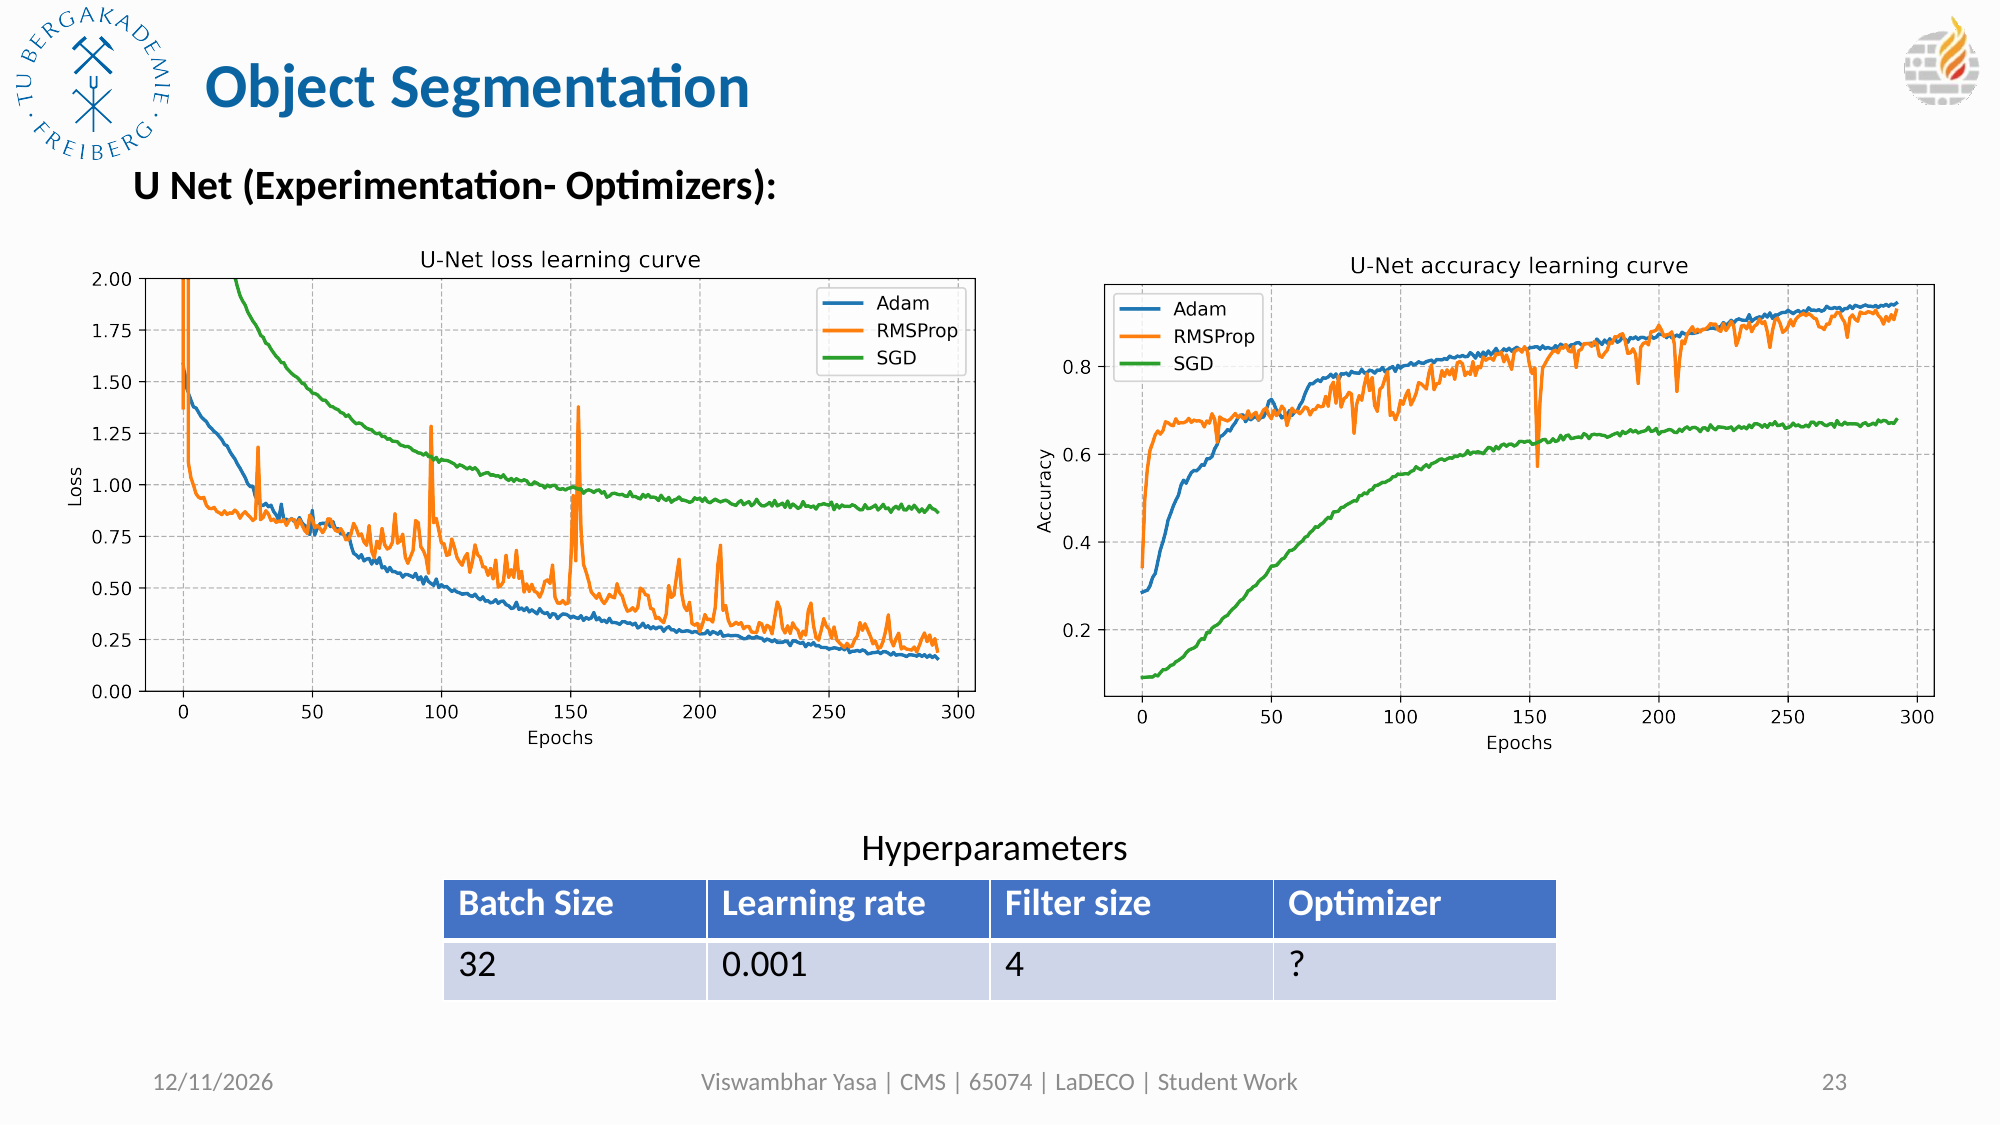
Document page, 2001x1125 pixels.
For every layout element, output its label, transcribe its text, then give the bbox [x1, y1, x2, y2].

table_cell ? [1274, 943, 1556, 1000]
footer Viswambhar Yasa | CMS | 65074 | LaDECO | Student Work [662, 1051, 1338, 1111]
text_box Hyperparameters [766, 816, 1224, 876]
table_cell 0.001 [708, 943, 989, 1000]
table_cell 4 [991, 943, 1273, 1000]
picture [16, 7, 170, 160]
text_box Object Segmentation [190, 37, 1247, 128]
picture [1023, 243, 1948, 766]
picture [1900, 14, 1984, 107]
table_header Optimizer [1274, 880, 1556, 938]
picture [52, 237, 989, 761]
table_header Learning rate [708, 880, 989, 938]
table_cell 32 [444, 943, 706, 1000]
table_header Batch Size [444, 880, 706, 938]
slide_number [137, 1051, 588, 1111]
slide_number 23 [1412, 1051, 1863, 1111]
text_box U Net (Experimentation- Optimizers): [118, 150, 835, 216]
table_header Filter size [991, 880, 1273, 938]
